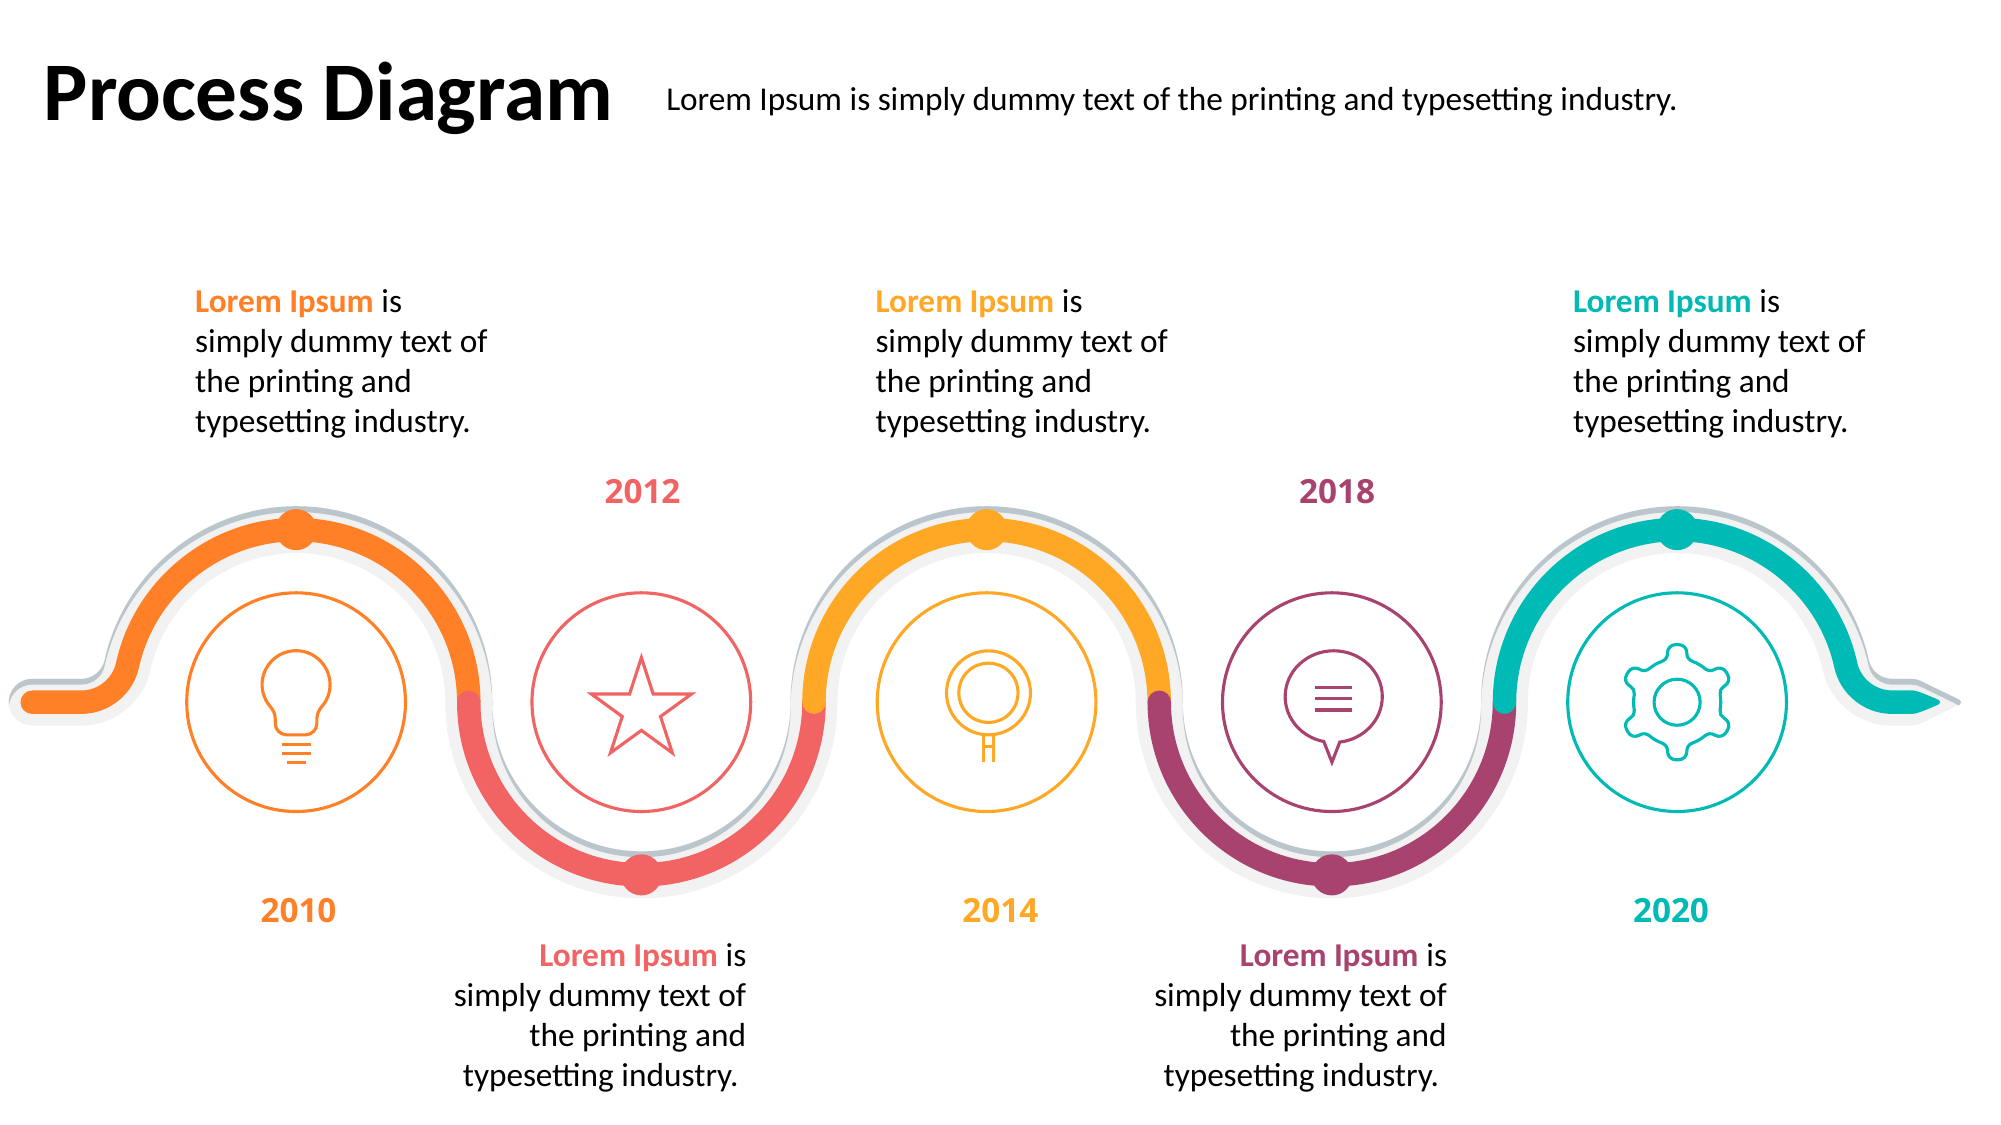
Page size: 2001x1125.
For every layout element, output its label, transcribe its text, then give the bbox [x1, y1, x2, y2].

text_box [536, 814, 747, 857]
text_box 2014 [873, 881, 1128, 937]
text_box [1311, 854, 1353, 896]
text_box [1344, 513, 1663, 862]
text_box Lorem Ipsum is simply dummy text of the printing and typesetting industry. [180, 272, 505, 447]
text_box [654, 513, 973, 862]
text_box [1099, 589, 1563, 899]
text_box [753, 506, 1218, 807]
text_box Lorem Ipsum is simply dummy text of the printing and typesetting industry. [651, 69, 1694, 125]
text_box 2020 [1544, 881, 1798, 937]
text_box [1694, 518, 1941, 714]
text_box [1565, 513, 1958, 726]
text_box Lorem Ipsum is simply dummy text of the printing and typesetting industry. [1137, 925, 1462, 1100]
text_box [457, 690, 624, 886]
text_box Lorem Ipsum is simply dummy text of the printing and typesetting industry. [1558, 272, 1883, 447]
text_box [620, 854, 662, 896]
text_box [182, 588, 408, 814]
text_box [1147, 690, 1315, 886]
text_box [1444, 506, 1962, 807]
text_box [1656, 509, 1698, 551]
text_box Process Diagram [29, 29, 629, 145]
text_box [185, 543, 872, 899]
text_box Lorem Ipsum is simply dummy text of the printing and typesetting industry. [436, 925, 762, 1100]
text_box [1227, 814, 1437, 857]
text_box [275, 509, 317, 551]
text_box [872, 588, 1099, 814]
text_box [9, 513, 282, 726]
text_box [1492, 518, 1660, 714]
text_box Lorem Ipsum is simply dummy text of the printing and typesetting industry. [860, 272, 1185, 447]
text_box [875, 543, 1098, 588]
text_box 2010 [171, 881, 426, 937]
text_box [802, 518, 970, 714]
text_box [1000, 513, 1320, 862]
text_box [310, 513, 629, 862]
text_box 2018 [1210, 462, 1464, 518]
text_box 2012 [515, 462, 770, 518]
text_box [966, 509, 1008, 551]
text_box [1563, 588, 1789, 814]
text_box [8, 506, 527, 804]
text_box [1349, 704, 1517, 886]
text_box [20, 518, 279, 714]
text_box [659, 706, 826, 886]
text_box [1218, 588, 1444, 814]
text_box [313, 518, 481, 701]
text_box [1003, 518, 1171, 700]
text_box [527, 588, 753, 814]
